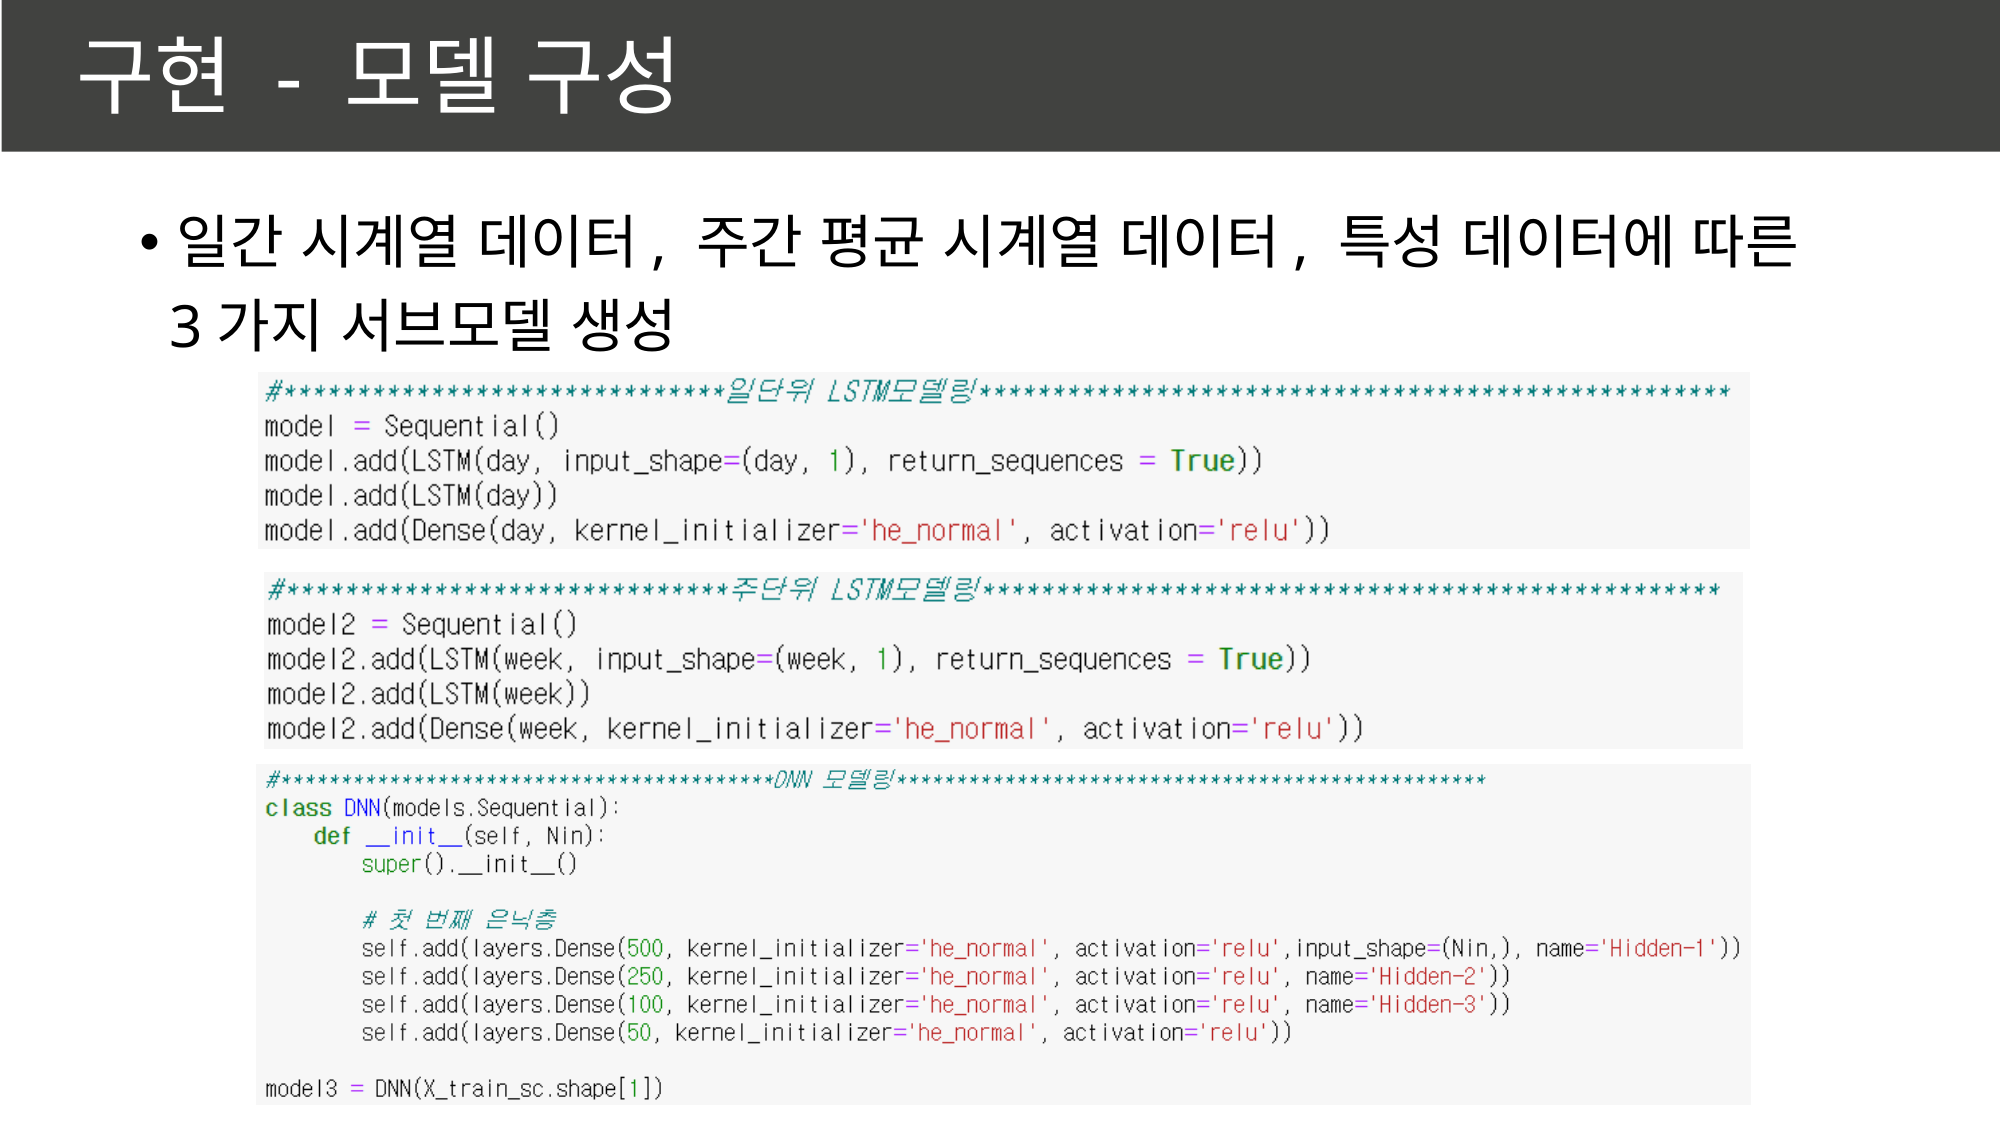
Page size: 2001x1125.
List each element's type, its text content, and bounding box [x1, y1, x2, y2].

picture [256, 764, 1751, 1105]
text_box 일간 시계열 데이터, 주간 평균 시계열 데이터, 특성 데이터에 따른 3가지 서브모델 생성 [124, 205, 1850, 920]
picture [257, 372, 1750, 549]
text_box 구현 - 모델 구성 [61, 26, 1656, 134]
text_box [1, 0, 2000, 152]
picture [264, 572, 1743, 749]
